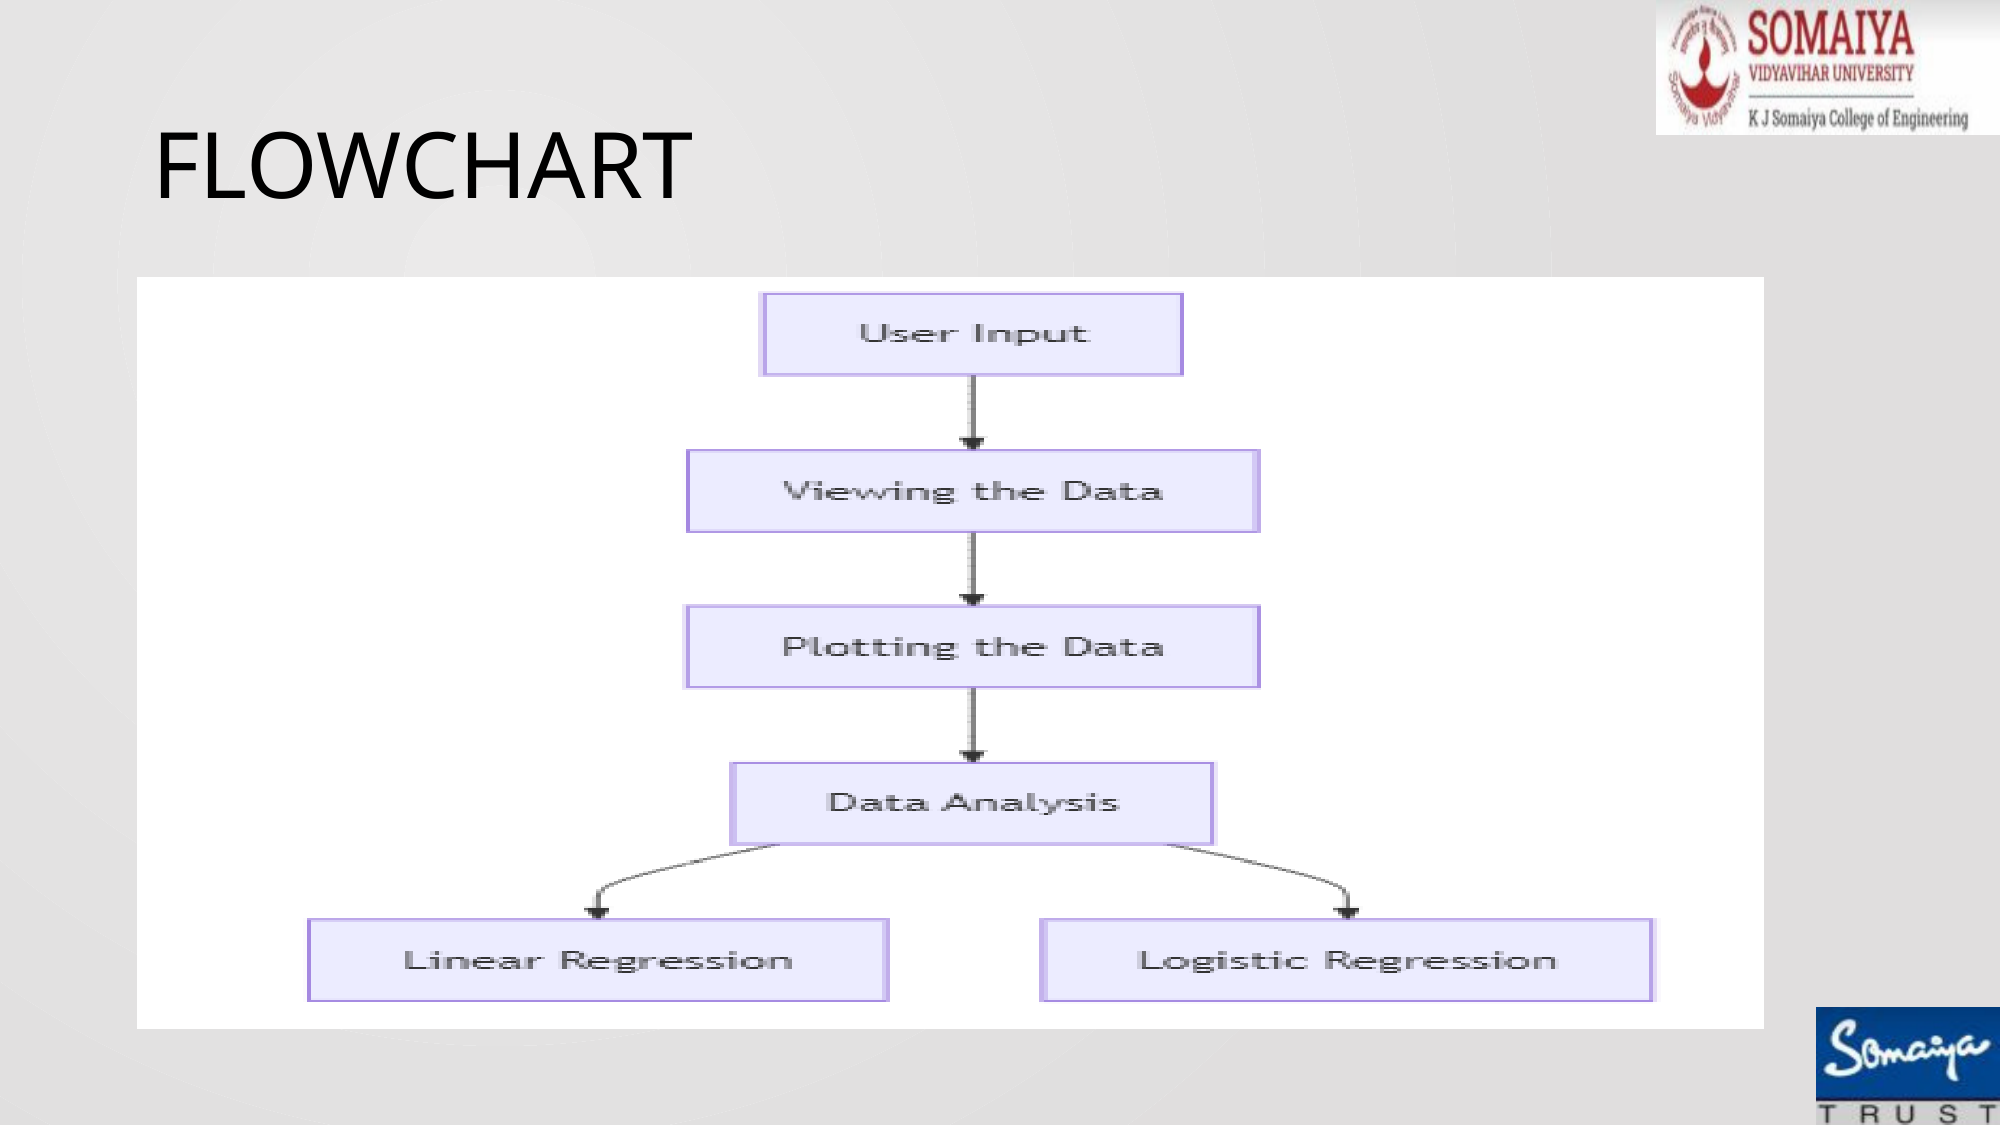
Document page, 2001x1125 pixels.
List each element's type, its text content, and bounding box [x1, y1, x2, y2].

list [137, 277, 1764, 1029]
picture [1816, 1007, 2000, 1125]
title FLOWCHART [137, 59, 1863, 278]
picture [1656, 0, 2000, 135]
